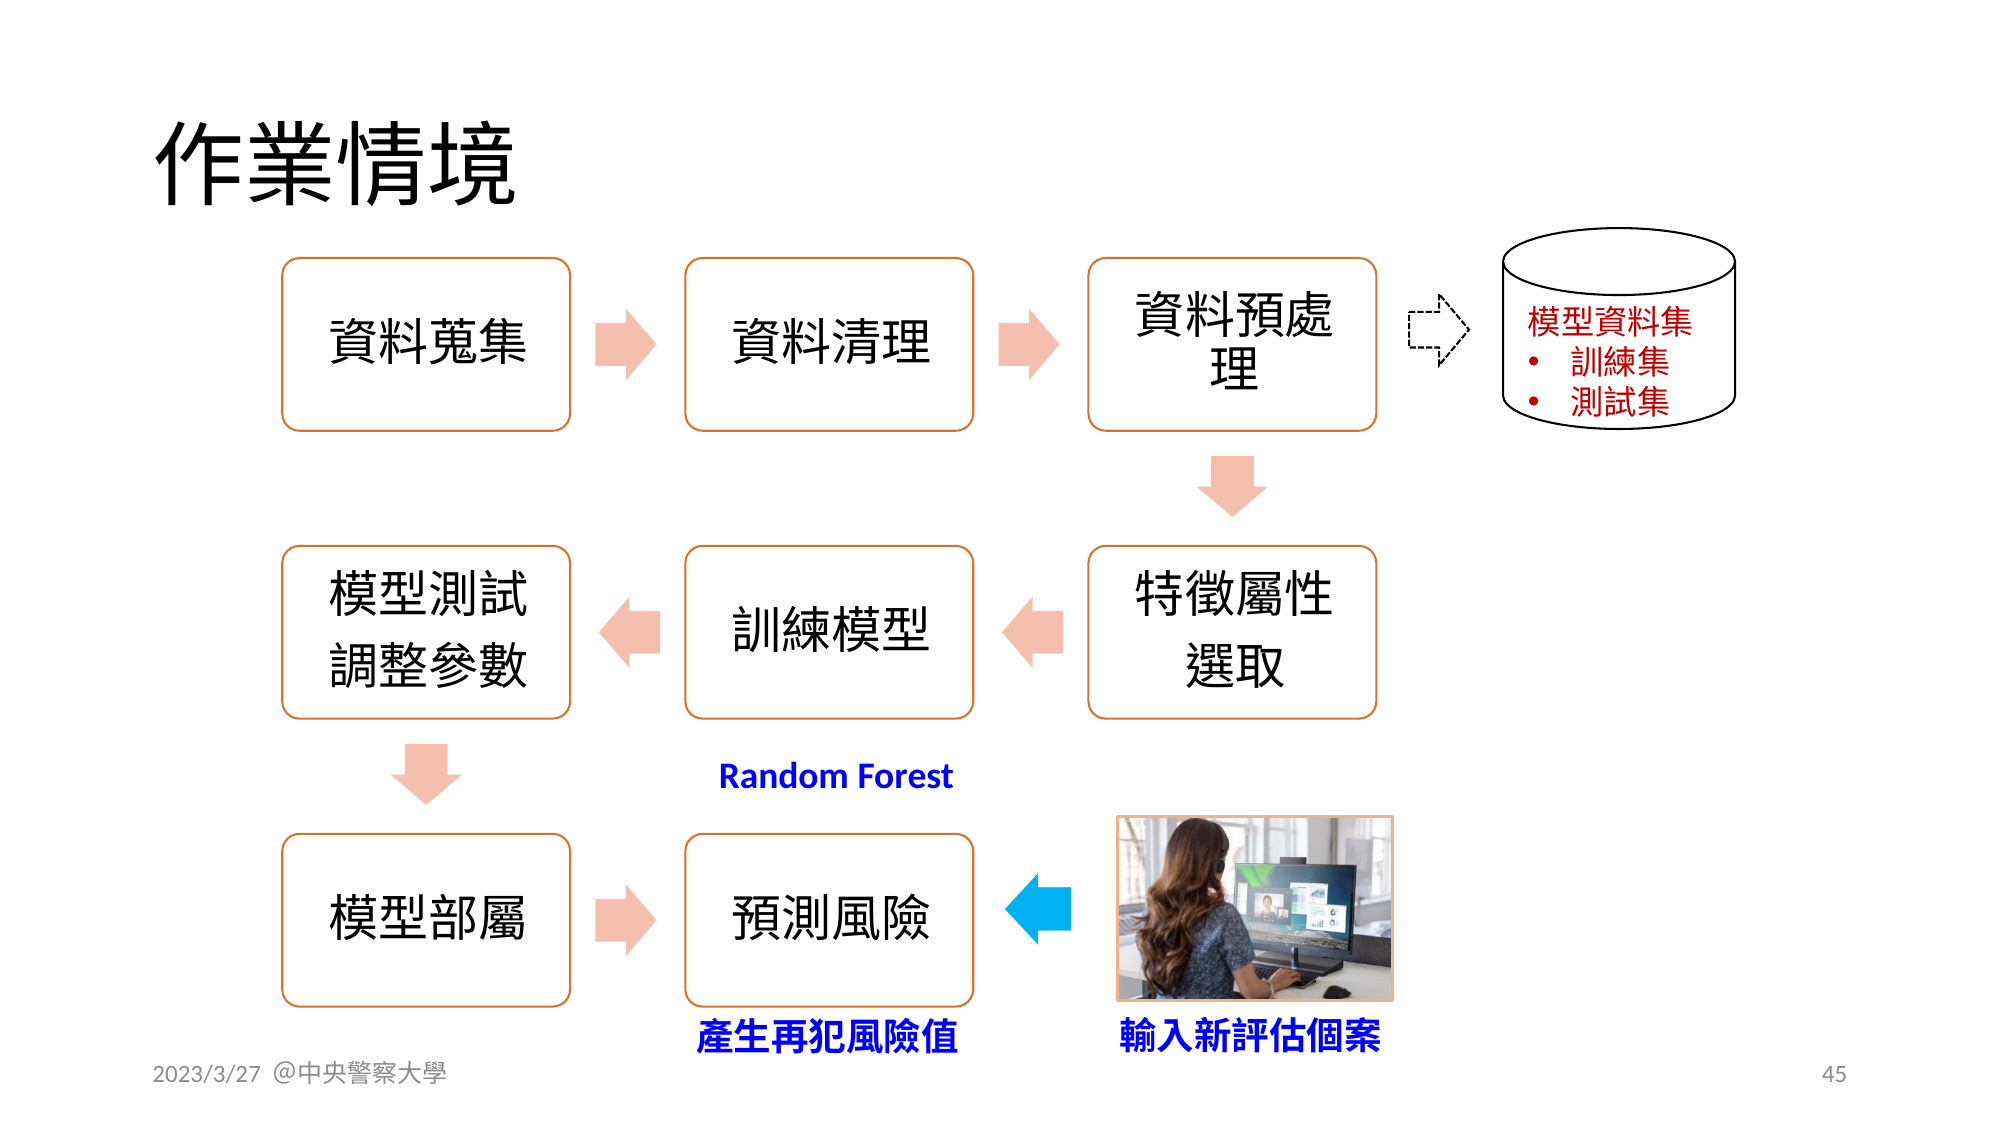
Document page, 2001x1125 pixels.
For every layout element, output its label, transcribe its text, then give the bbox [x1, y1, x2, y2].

text_box 模型資料集 訓練集 測試集 [1513, 293, 1736, 429]
slide_number 45 [1412, 1042, 1863, 1103]
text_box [1004, 873, 1072, 945]
title 作業情境 [137, 59, 1863, 278]
text_box 產生再犯風險值 [681, 1007, 1004, 1065]
picture [1119, 818, 1391, 1000]
text_box [1440, 294, 1471, 366]
text_box 輸入新評估個案 [1104, 1007, 1413, 1065]
text_box [1502, 227, 1737, 411]
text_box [219, 257, 1440, 1007]
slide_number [137, 1042, 588, 1103]
